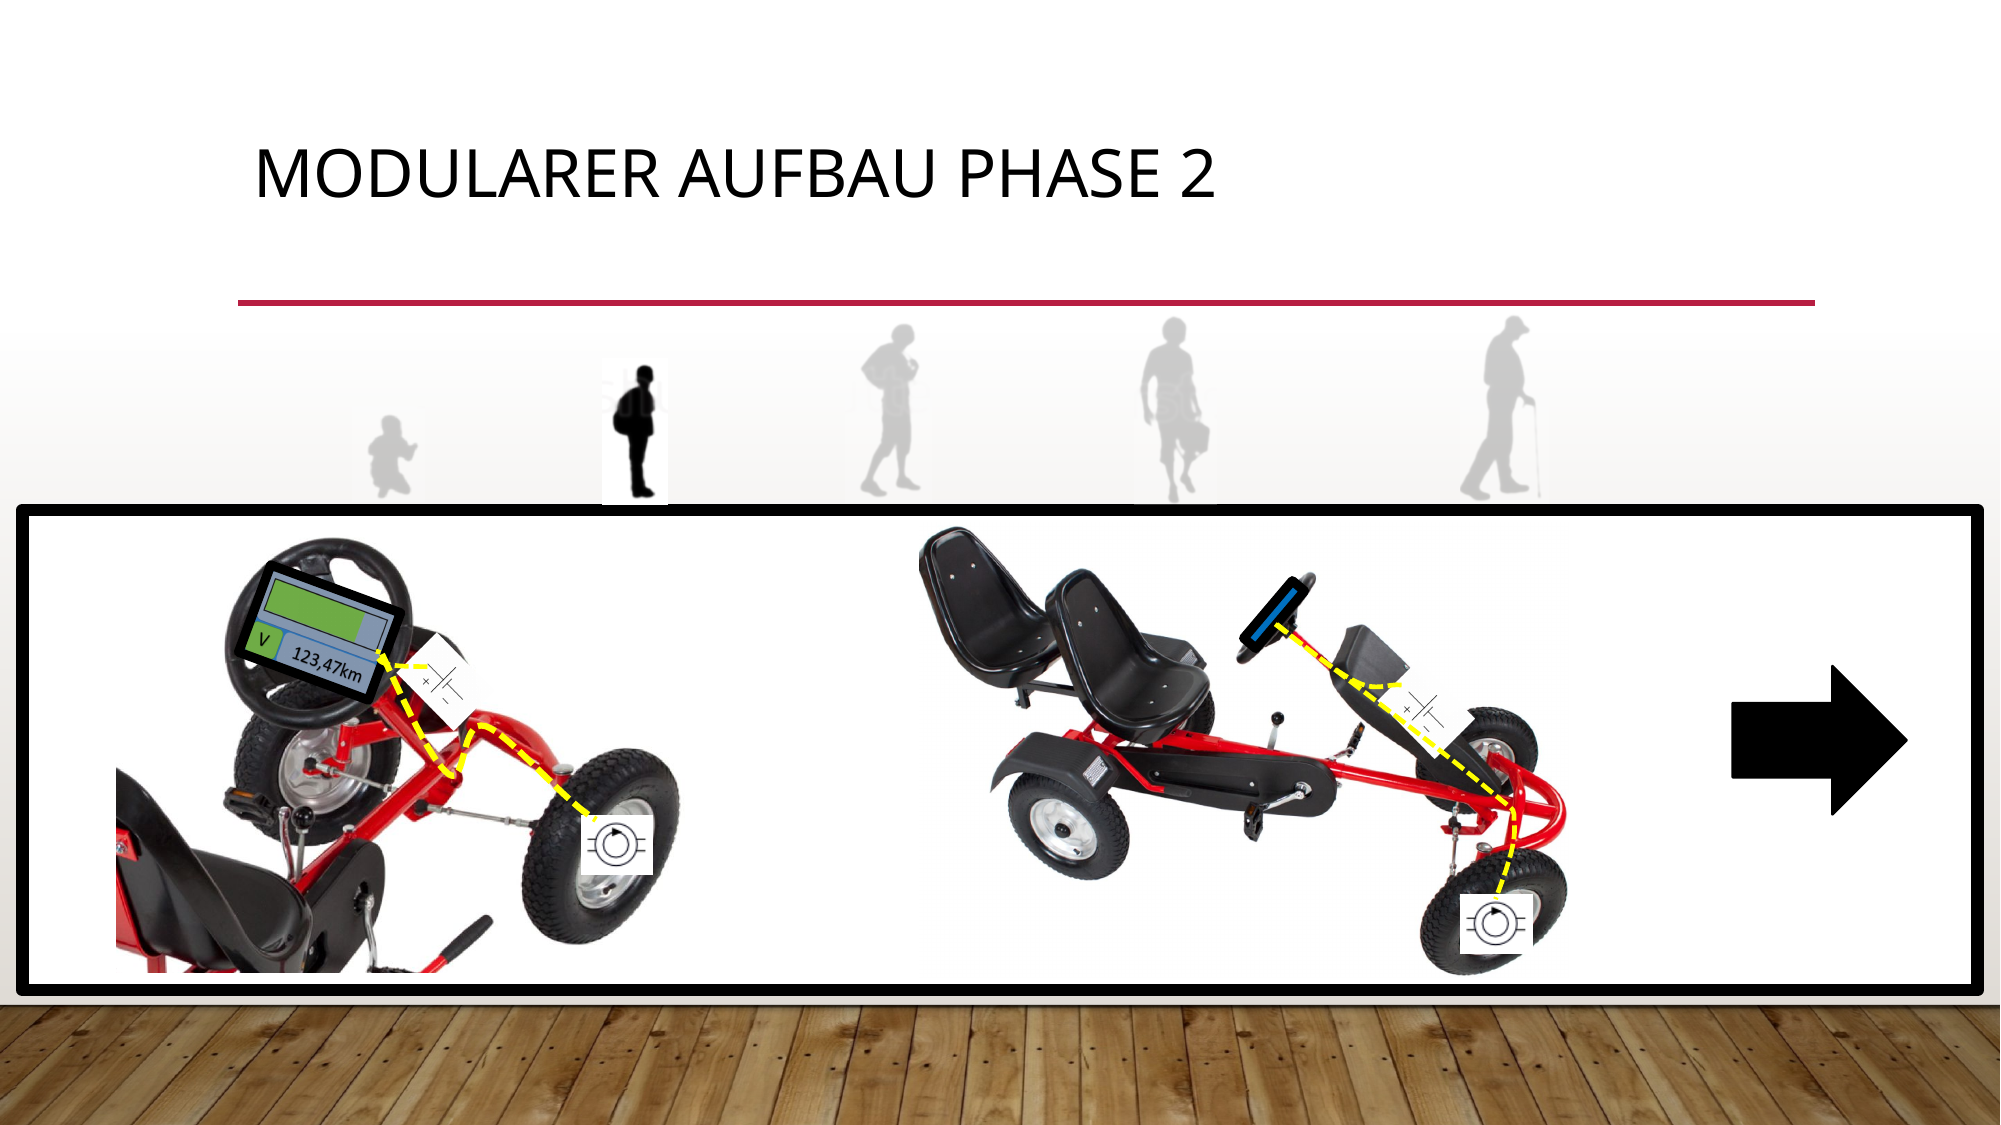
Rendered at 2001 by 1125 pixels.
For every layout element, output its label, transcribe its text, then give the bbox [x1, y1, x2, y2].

picture [1133, 310, 1218, 505]
picture [601, 358, 668, 505]
picture [352, 406, 425, 502]
picture [0, 1005, 2000, 1125]
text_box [919, 522, 1569, 978]
picture [845, 317, 932, 503]
picture [1460, 312, 1550, 504]
title Modularer Aufbau Phase 2 [238, 131, 1814, 305]
text_box [1731, 664, 1908, 816]
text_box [116, 527, 685, 973]
text_box [21, 509, 1979, 991]
